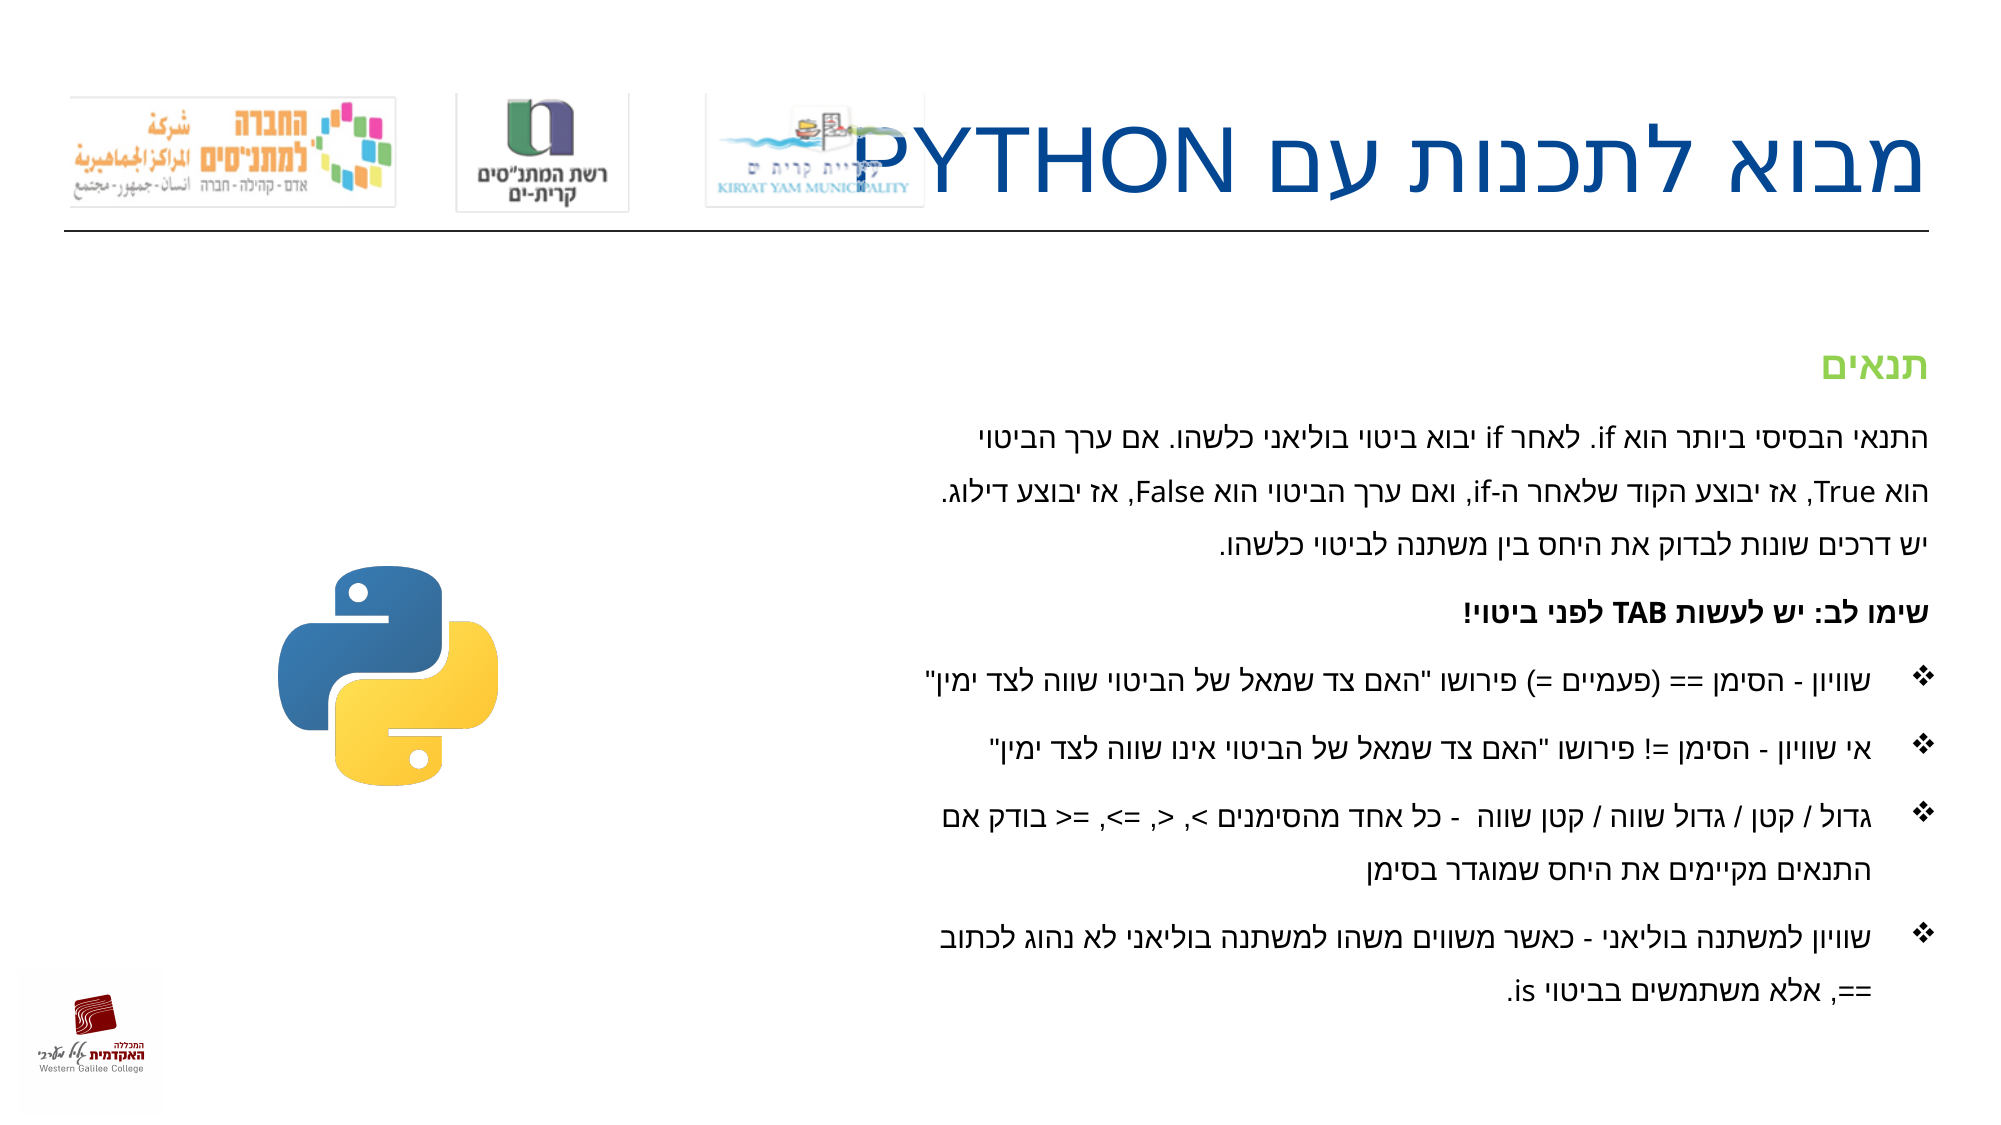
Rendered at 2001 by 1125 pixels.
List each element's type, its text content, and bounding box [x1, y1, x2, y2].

picture [18, 970, 164, 1116]
text_box תנאים התנאי הבסיסי ביותר הוא if. לאחר if יבוא ביטוי בוליאני כלשהו. אם ערך הביטוי הוא True, אז יבוצע הקוד שלאחר ה-if, ואם ערך הביטוי הוא False, אז יבוצע דילוג. יש דרכים שונות לבדוק את היחס בין משתנה לביטוי כלשהו. שימו לב: יש לעשות TAB לפני ביטוי! שוויון - הסימן == (פעמיים =) פירושו "האם צד שמאל של הביטוי שווה לצד ימין" אי שוויון - הסימן =! פירושו "האם צד שמאל של הביטוי אינו שווה לצד ימין" גדול / קטן / גדול שווה / קטן שווה - כל אחד מהסימנים >, <, =>, =< בודק אם התנאים מקיימים את היחס שמוגדר בסימן שוויון למשתנה בוליאני - כאשר משווים משהו למשתנה בוליאני לא נהוג לכתוב ==, אלא משתמשים בביטוי is. [924, 309, 1930, 1043]
title מבוא לתכנות עם PYTHON [64, 55, 1930, 221]
picture [278, 566, 498, 786]
picture [70, 93, 925, 213]
